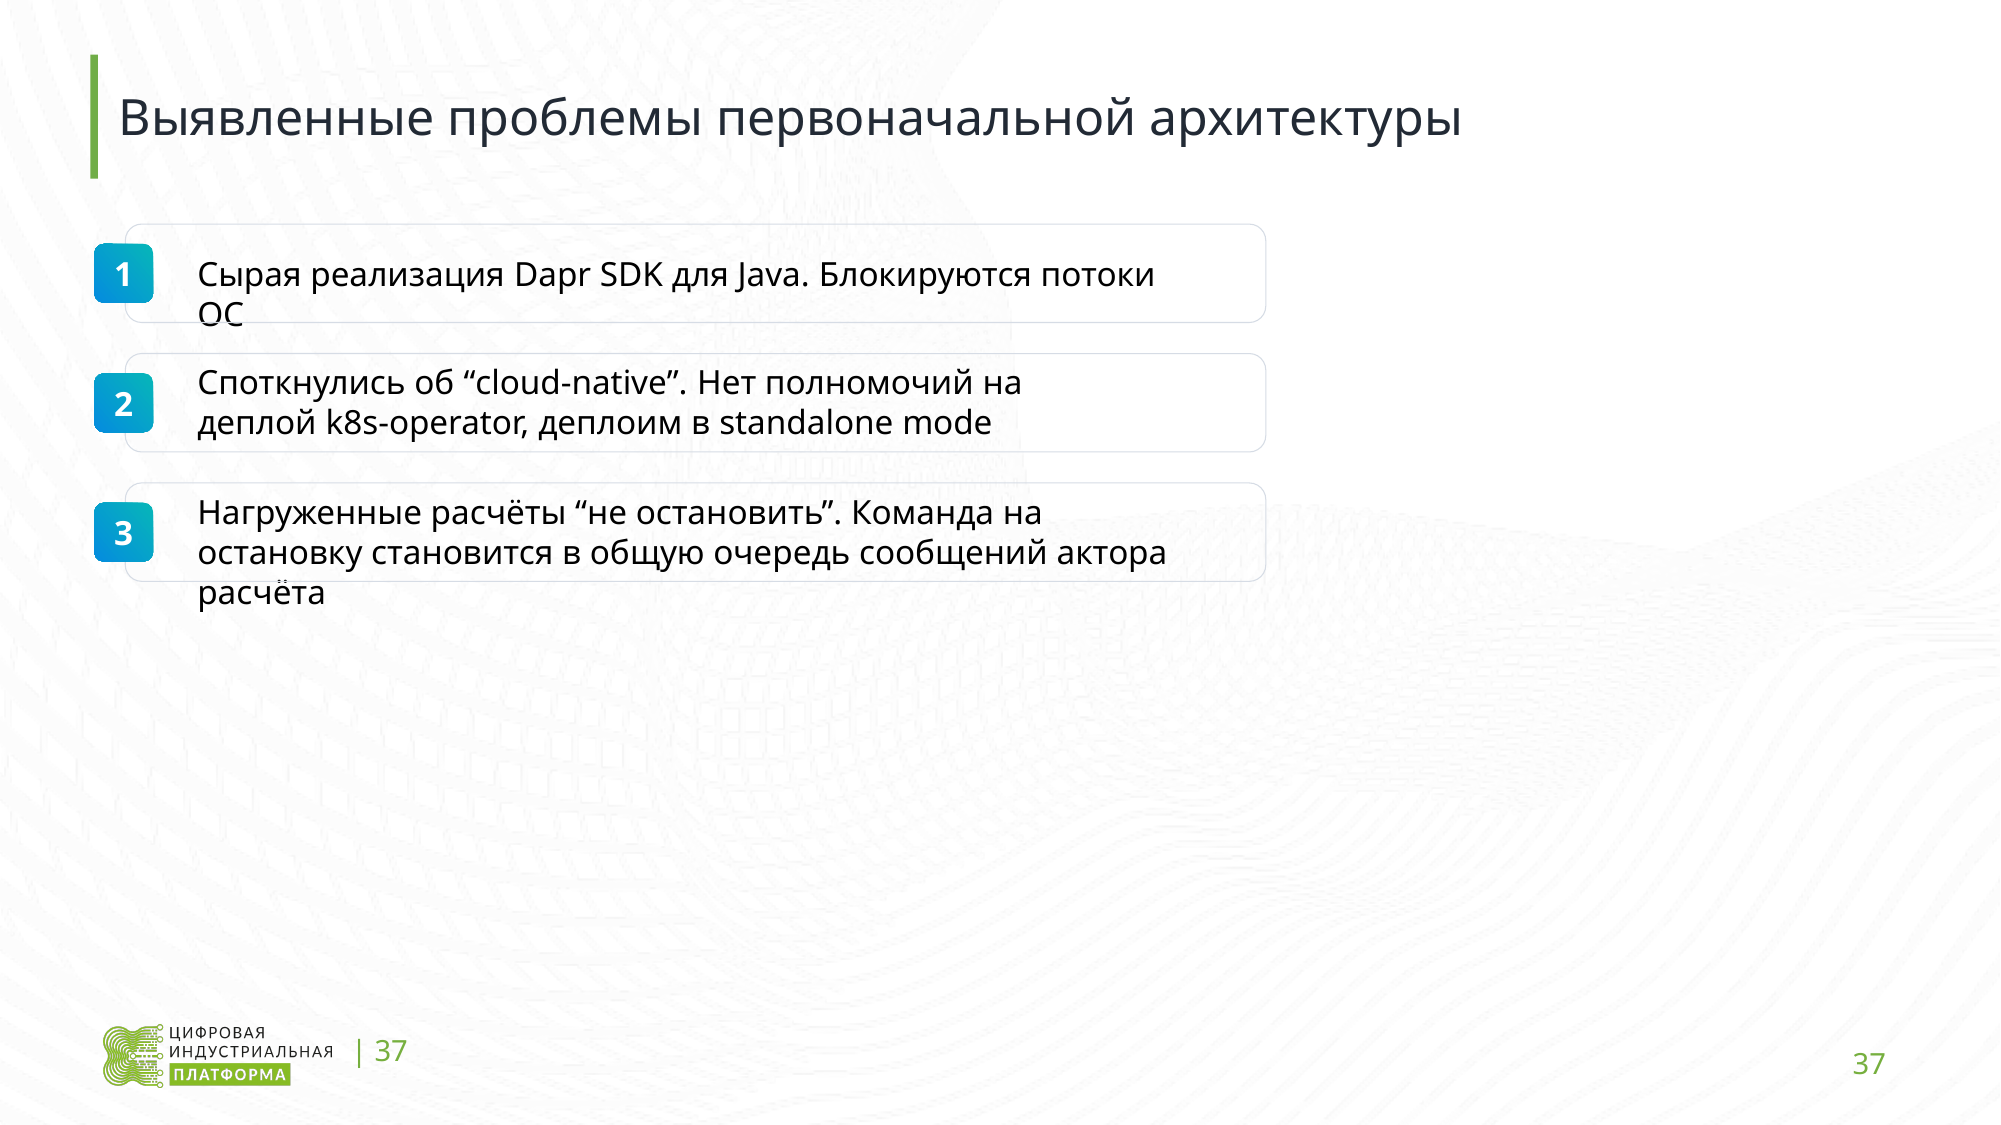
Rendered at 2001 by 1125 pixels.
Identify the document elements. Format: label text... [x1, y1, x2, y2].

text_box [94, 224, 1266, 323]
picture [103, 1024, 332, 1088]
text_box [94, 353, 1266, 452]
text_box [94, 482, 1266, 582]
title Выявленные проблемы первоначальной архитектуры [103, 84, 1904, 155]
